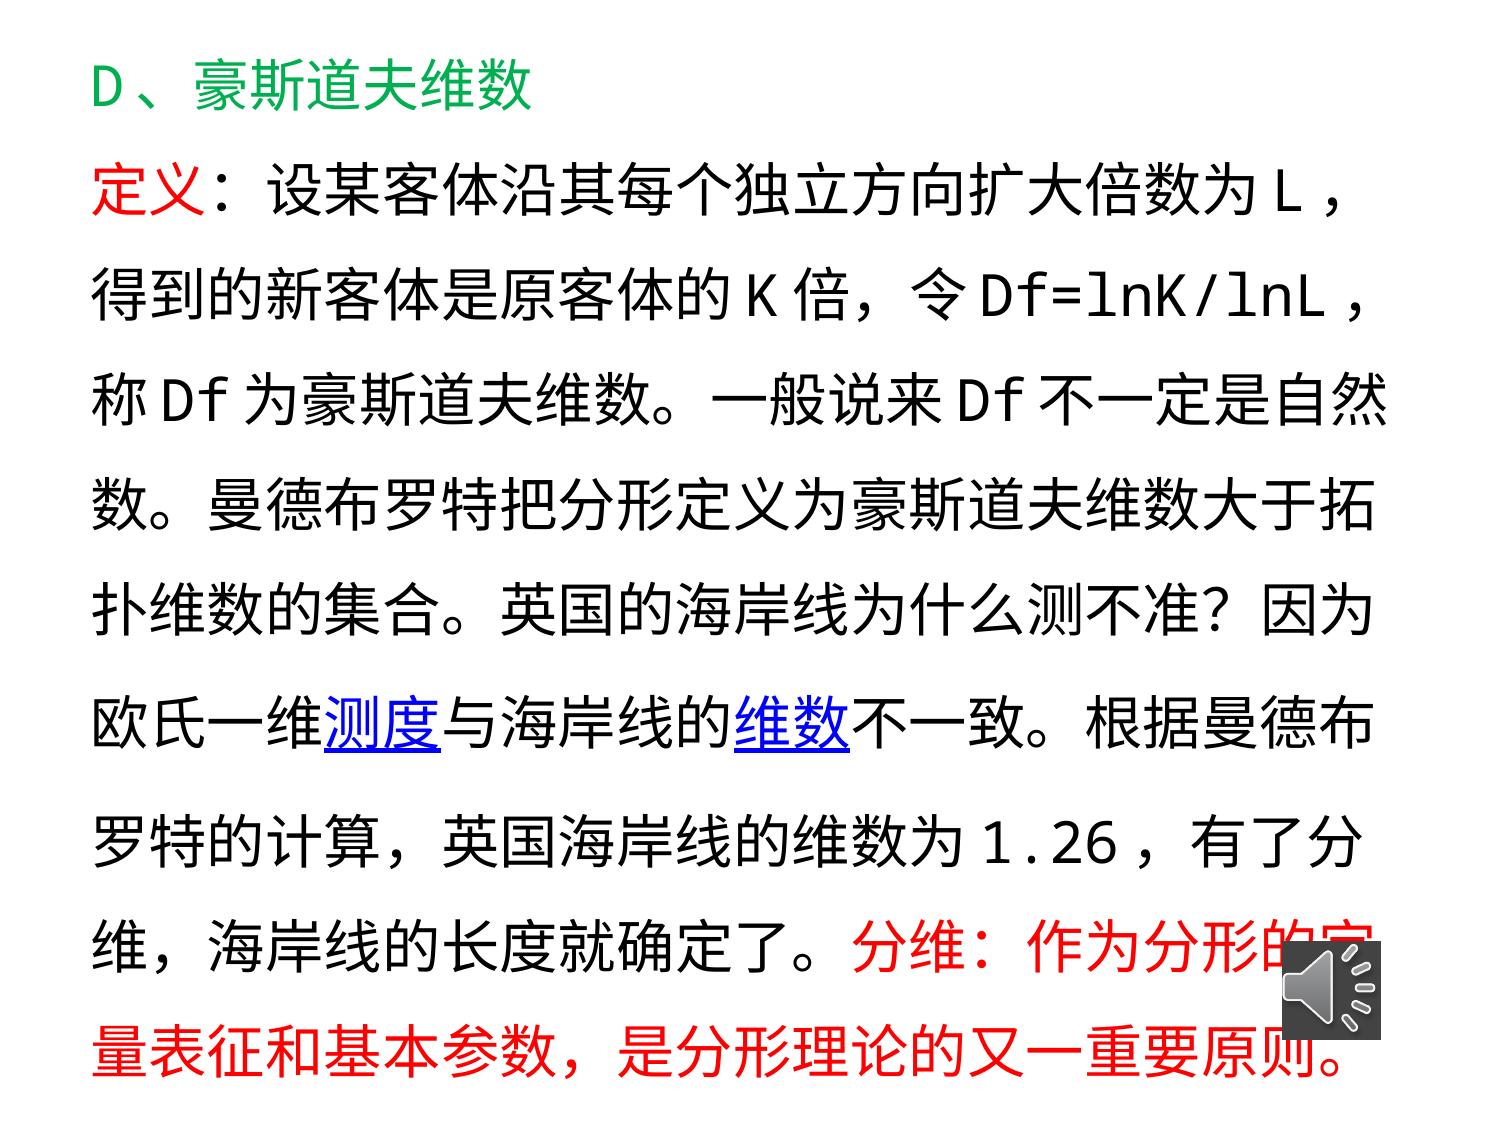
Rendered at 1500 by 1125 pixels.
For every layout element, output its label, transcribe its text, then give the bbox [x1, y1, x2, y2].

picture [1281, 940, 1382, 1041]
list D、豪斯道夫维数 定义：设某客体沿其每个独立方向扩大倍数为L，得到的新客体是原客体的K倍，令Df=lnK/lnL，称Df为豪斯道夫维数。一般说来Df不一定是自然数。曼德布罗特把分形定义为豪斯道夫维数大于拓扑维数的集合。英国的海岸线为什么测不准？因为欧氏一维测度与海岸线的维数不一致。根据曼德布罗特的计算，英国海岸线的维数为1.26，有了分维，海岸线的长度就确定了。分维：作为分形的定量表征和基本参数，是分形理论的又一重要原则。 [75, 42, 1425, 1106]
